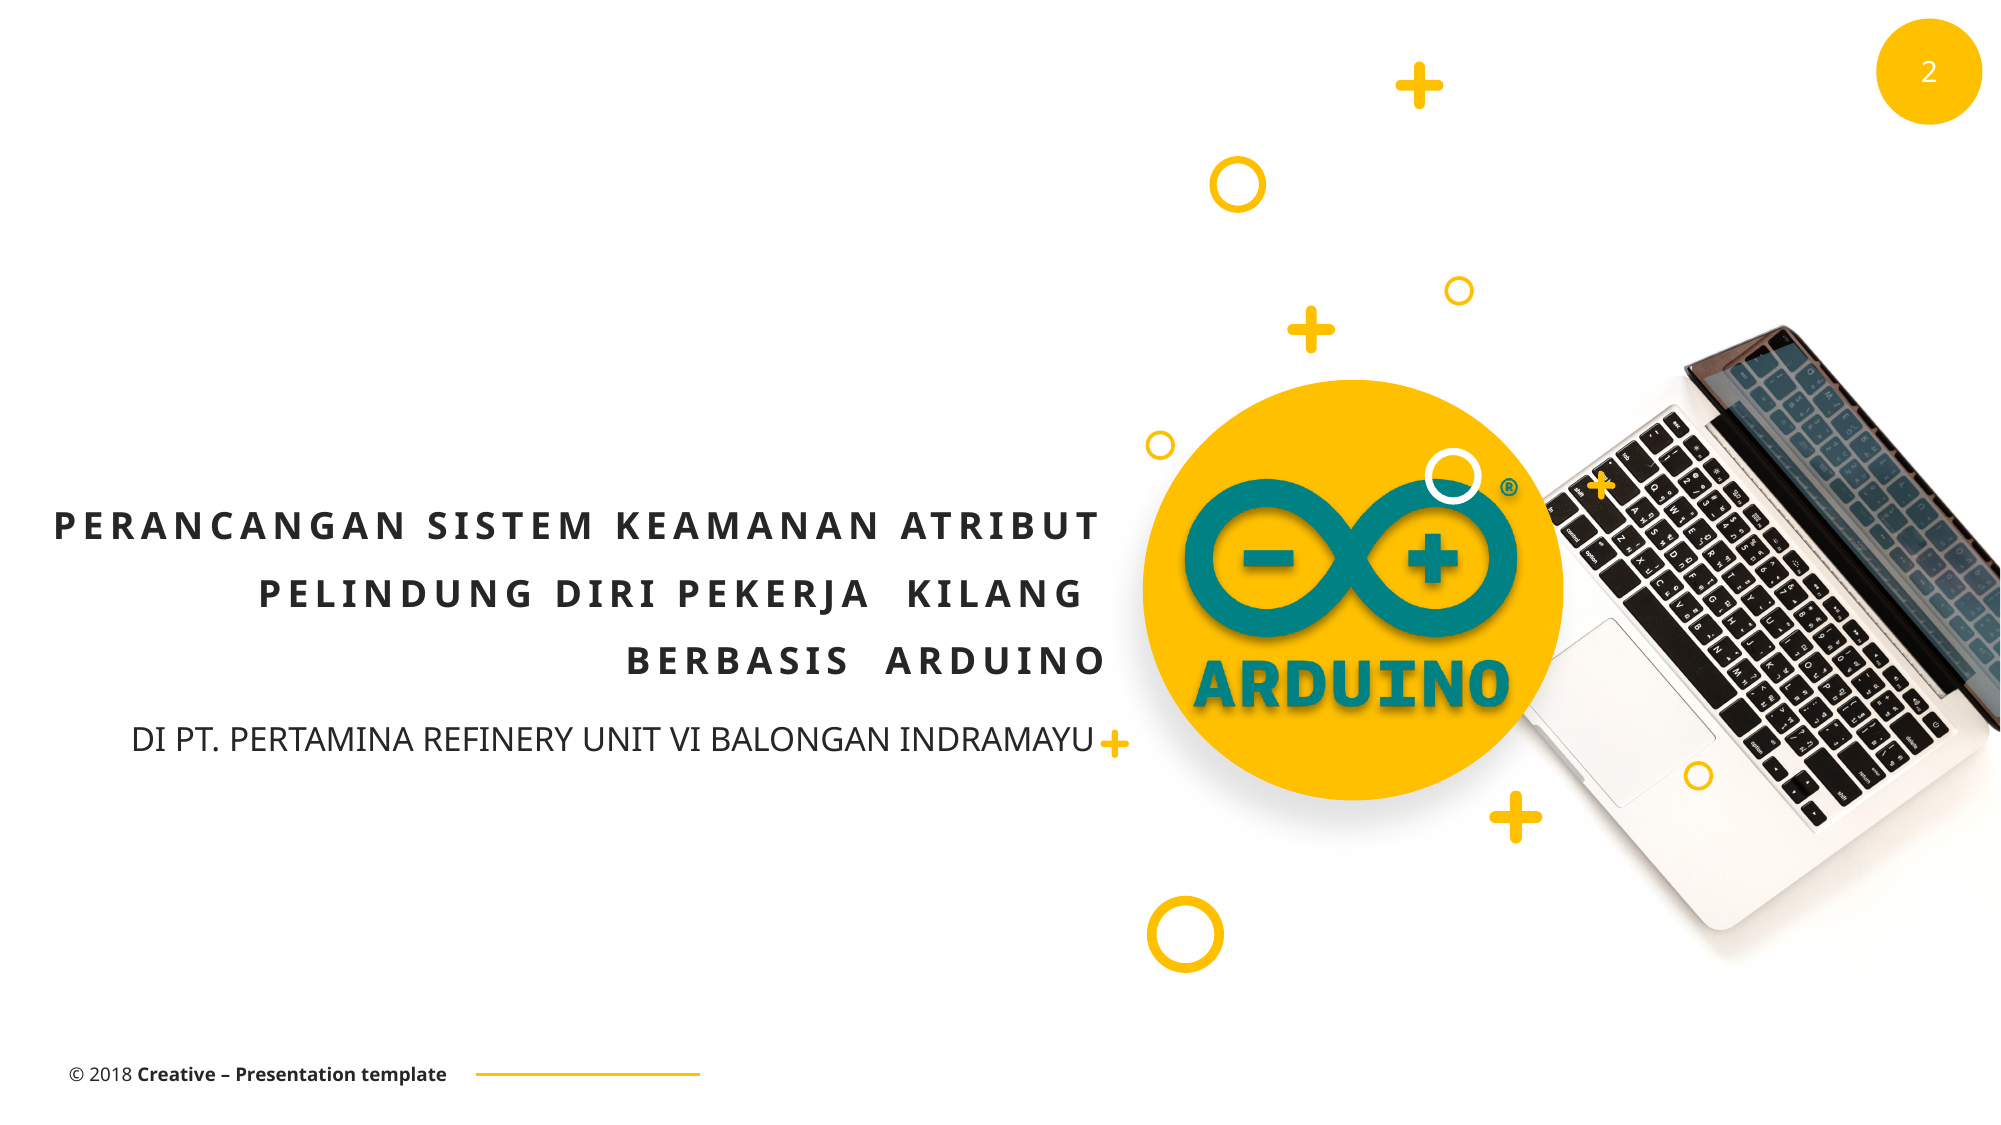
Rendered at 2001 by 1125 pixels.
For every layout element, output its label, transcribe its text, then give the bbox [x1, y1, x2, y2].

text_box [1100, 729, 1129, 758]
text_box [1141, 378, 1565, 802]
text_box [1423, 446, 1483, 478]
text_box PERANCANGAN SISTEM KEAMANAN ATRIBUT PELINDUNG DIRI PEKERJA KILANG BERBASIS ARDUINO [0, 472, 1120, 690]
text_box [1208, 155, 1268, 214]
text_box DI PT. PERTAMINA REFINERY UNIT VI BALONGAN INDRAMAYU [51, 710, 1111, 765]
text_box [1395, 61, 1444, 110]
text_box [1144, 429, 1177, 462]
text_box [1489, 790, 1543, 844]
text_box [1287, 305, 1336, 354]
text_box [1587, 471, 1616, 500]
text_box [1682, 760, 1715, 792]
picture [0, 0, 2001, 1125]
text_box [1443, 275, 1475, 307]
text_box [1145, 894, 1226, 974]
